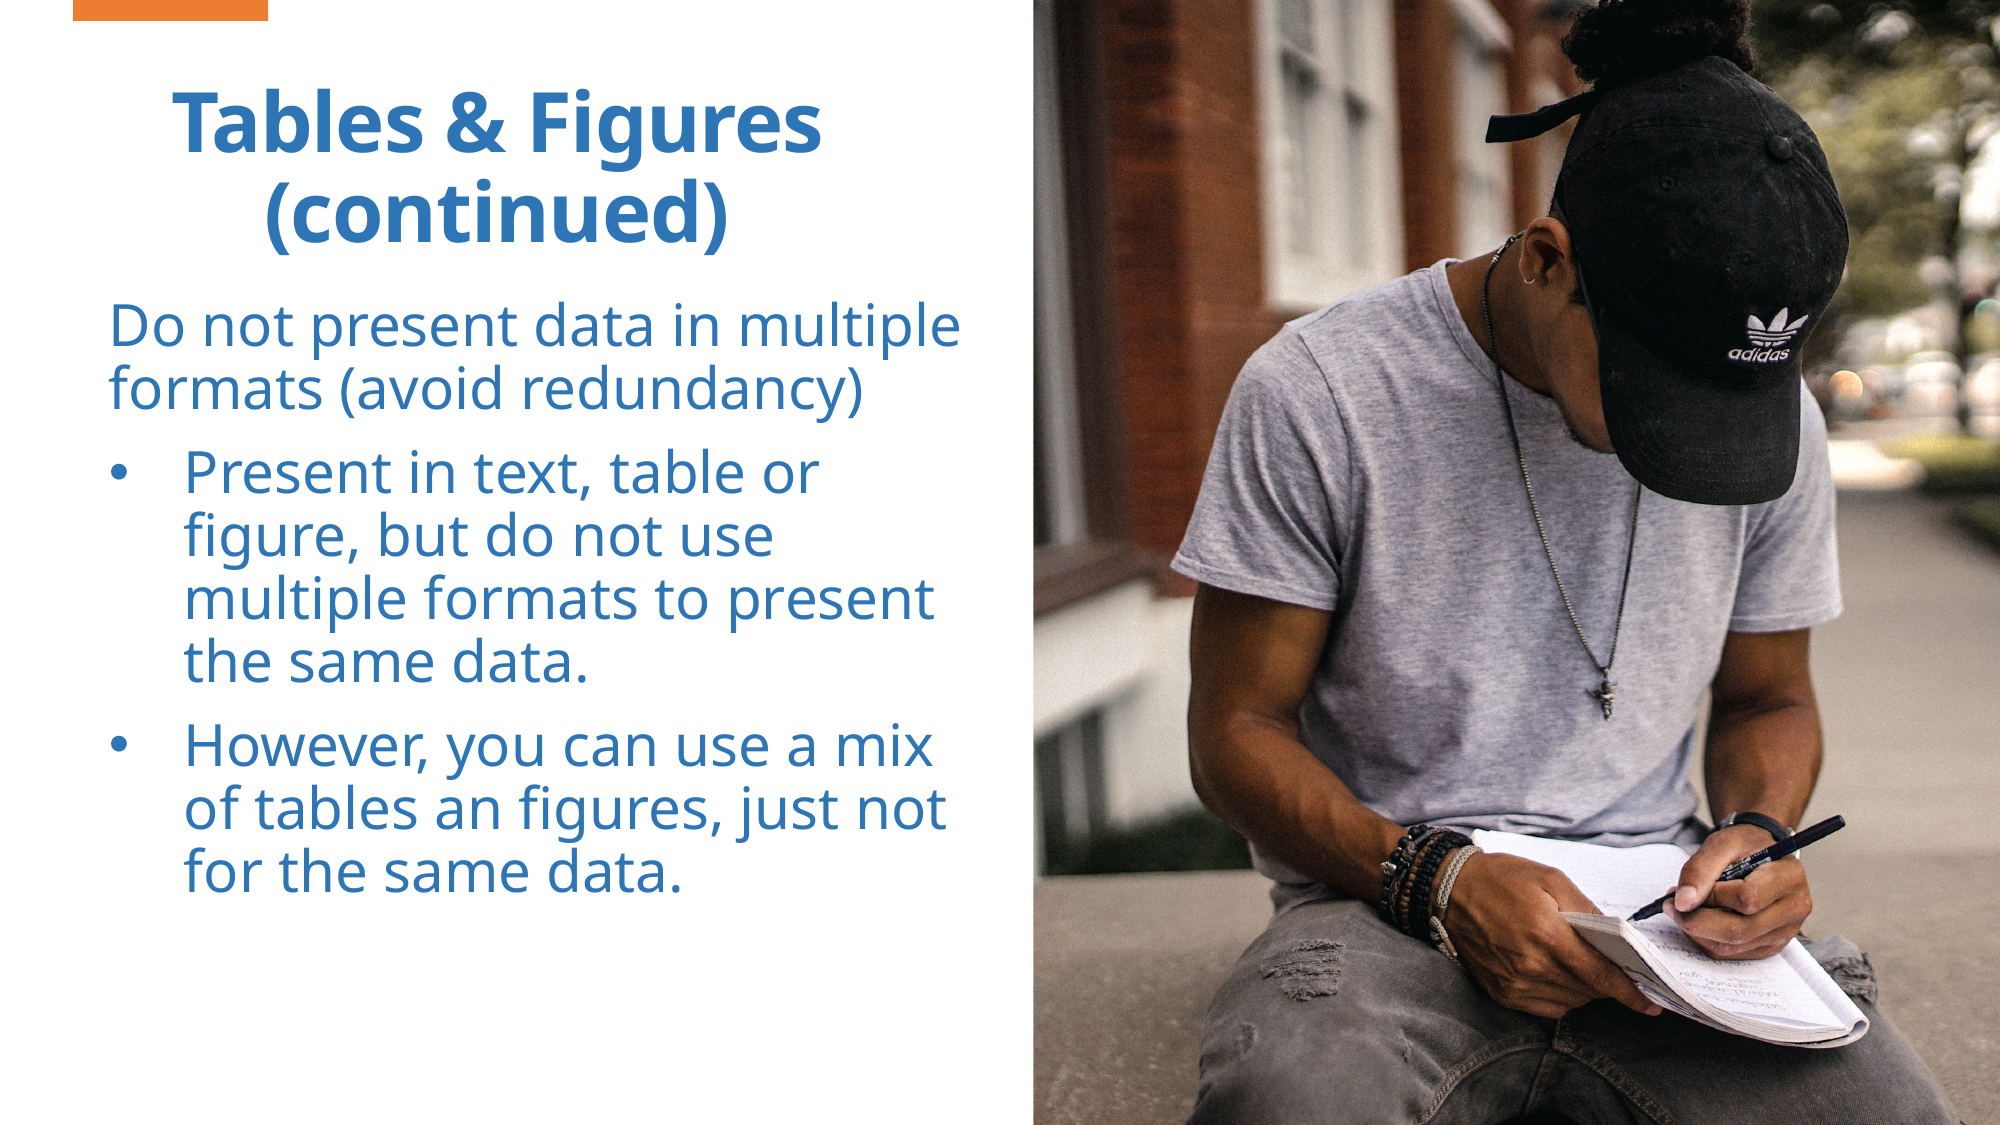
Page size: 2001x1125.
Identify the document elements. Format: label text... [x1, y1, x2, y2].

title Tables & Figures (continued) [73, 71, 922, 269]
list Do not present data in multiple formats (avoid redundancy) Present in text, table or figure, but do not use multiple formats to present the same data. However, you can use a mix of tables an figures, just not for the same data. [93, 289, 981, 344]
picture [1033, 0, 2000, 1125]
